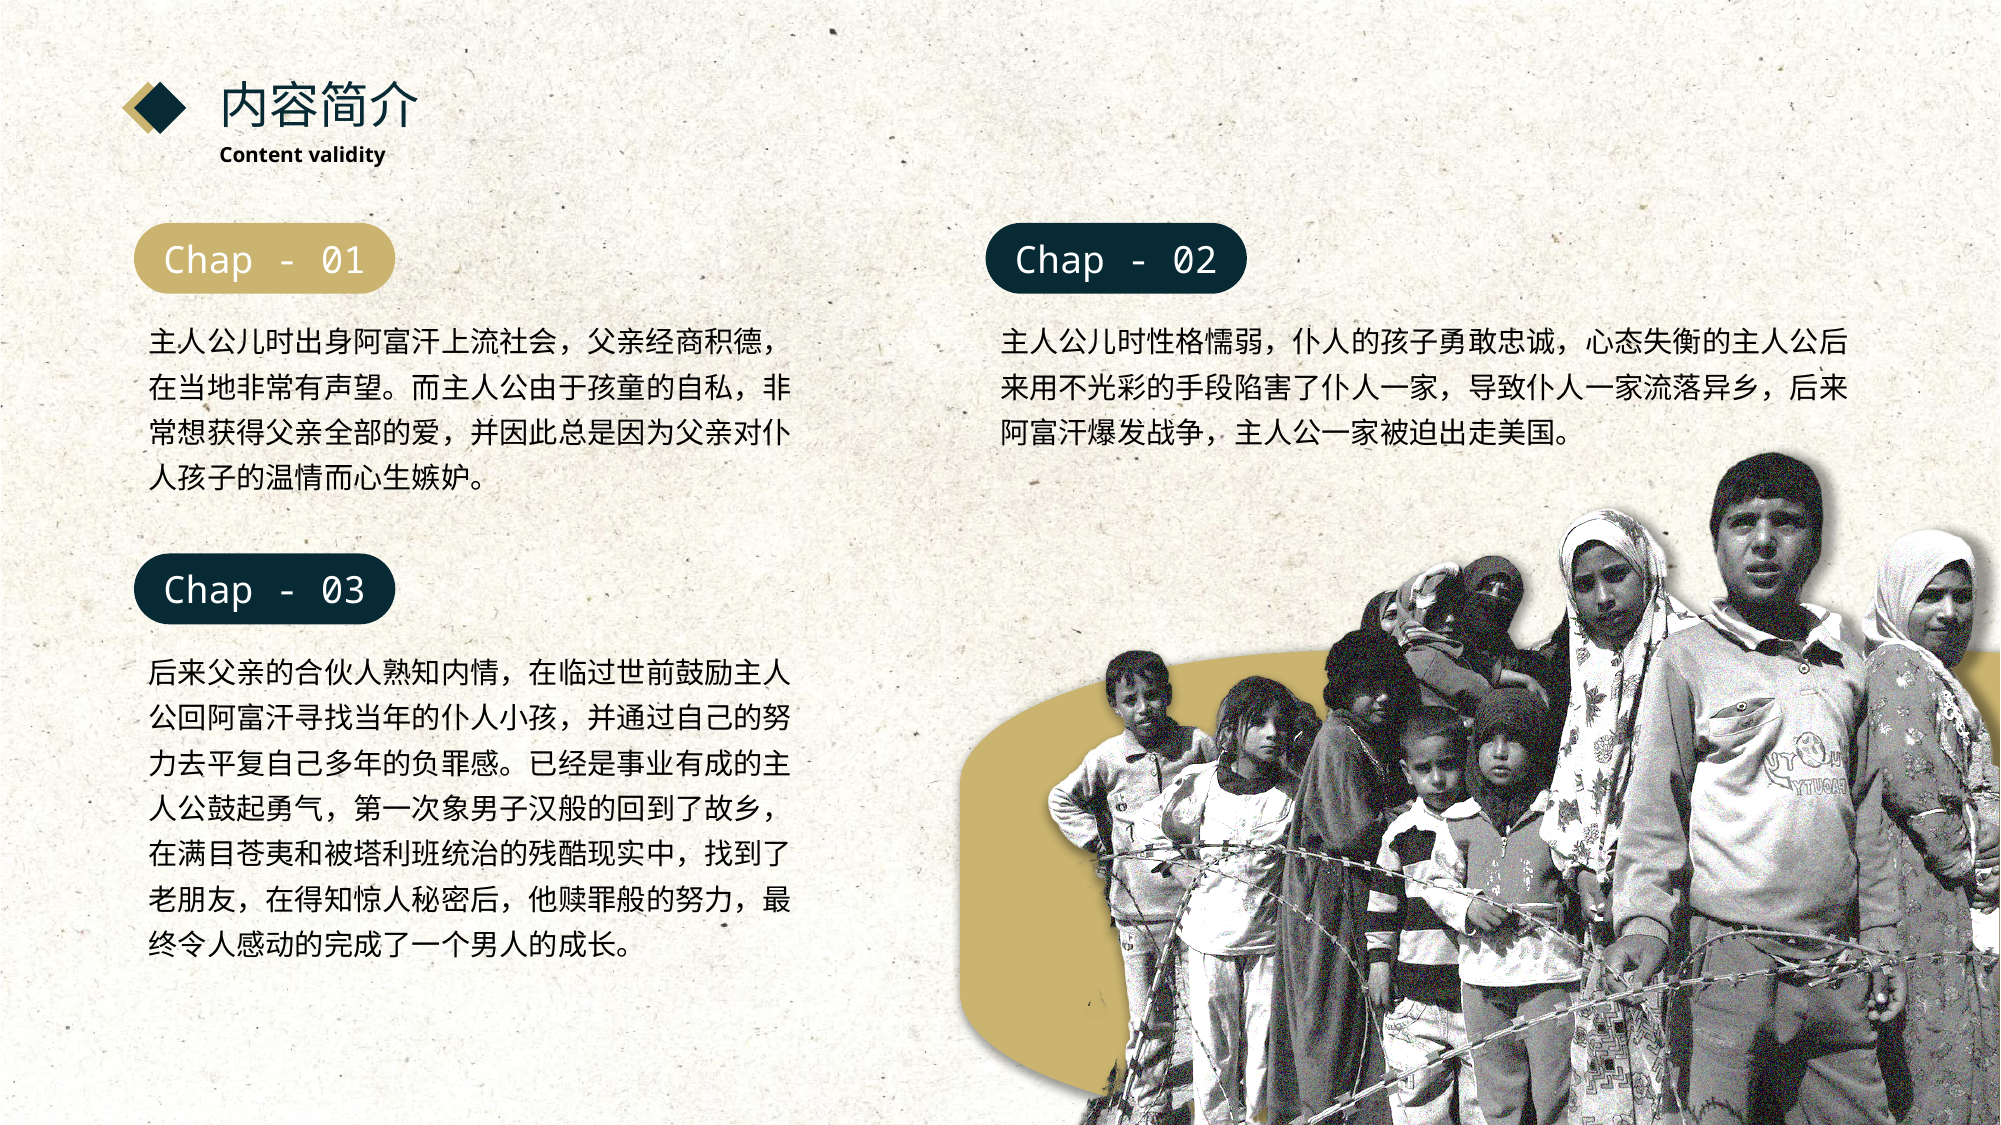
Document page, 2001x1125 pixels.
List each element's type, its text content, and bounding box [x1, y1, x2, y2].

text_box 主人公儿时性格懦弱，仆人的孩子勇敢忠诚，心态失衡的主人公后来用不光彩的手段陷害了仆人一家，导致仆人一家流落异乡，后来阿富汗爆发战争，主人公一家被迫出走美国。 [1563, 305, 1866, 447]
text_box 后来父亲的合伙人熟知内情，在临过世前鼓励主人公回阿富汗寻找当年的仆人小孩，并通过自己的努力去平复自己多年的负罪感。已经是事业有成的主人公鼓起勇气，第一次象男子汉般的回到了故乡，在满目苍夷和被塔利班统治的残酷现实中，找到了老朋友，在得知惊人秘密后，他赎罪般的努力，最终令人感动的完成了一个男人的成长。 [133, 636, 437, 970]
text_box 主人公儿时出身阿富汗上流社会，父亲经商积德，在当地非常有声望。而主人公由于孩童的自私，非常想获得父亲全部的爱，并因此总是因为父亲对仆人孩子的温情而心生嫉妒。 [133, 305, 437, 503]
picture [3, 0, 2000, 1125]
text_box Chap - 03 [132, 552, 397, 626]
text_box Chap - 01 [132, 221, 397, 295]
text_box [121, 66, 508, 175]
